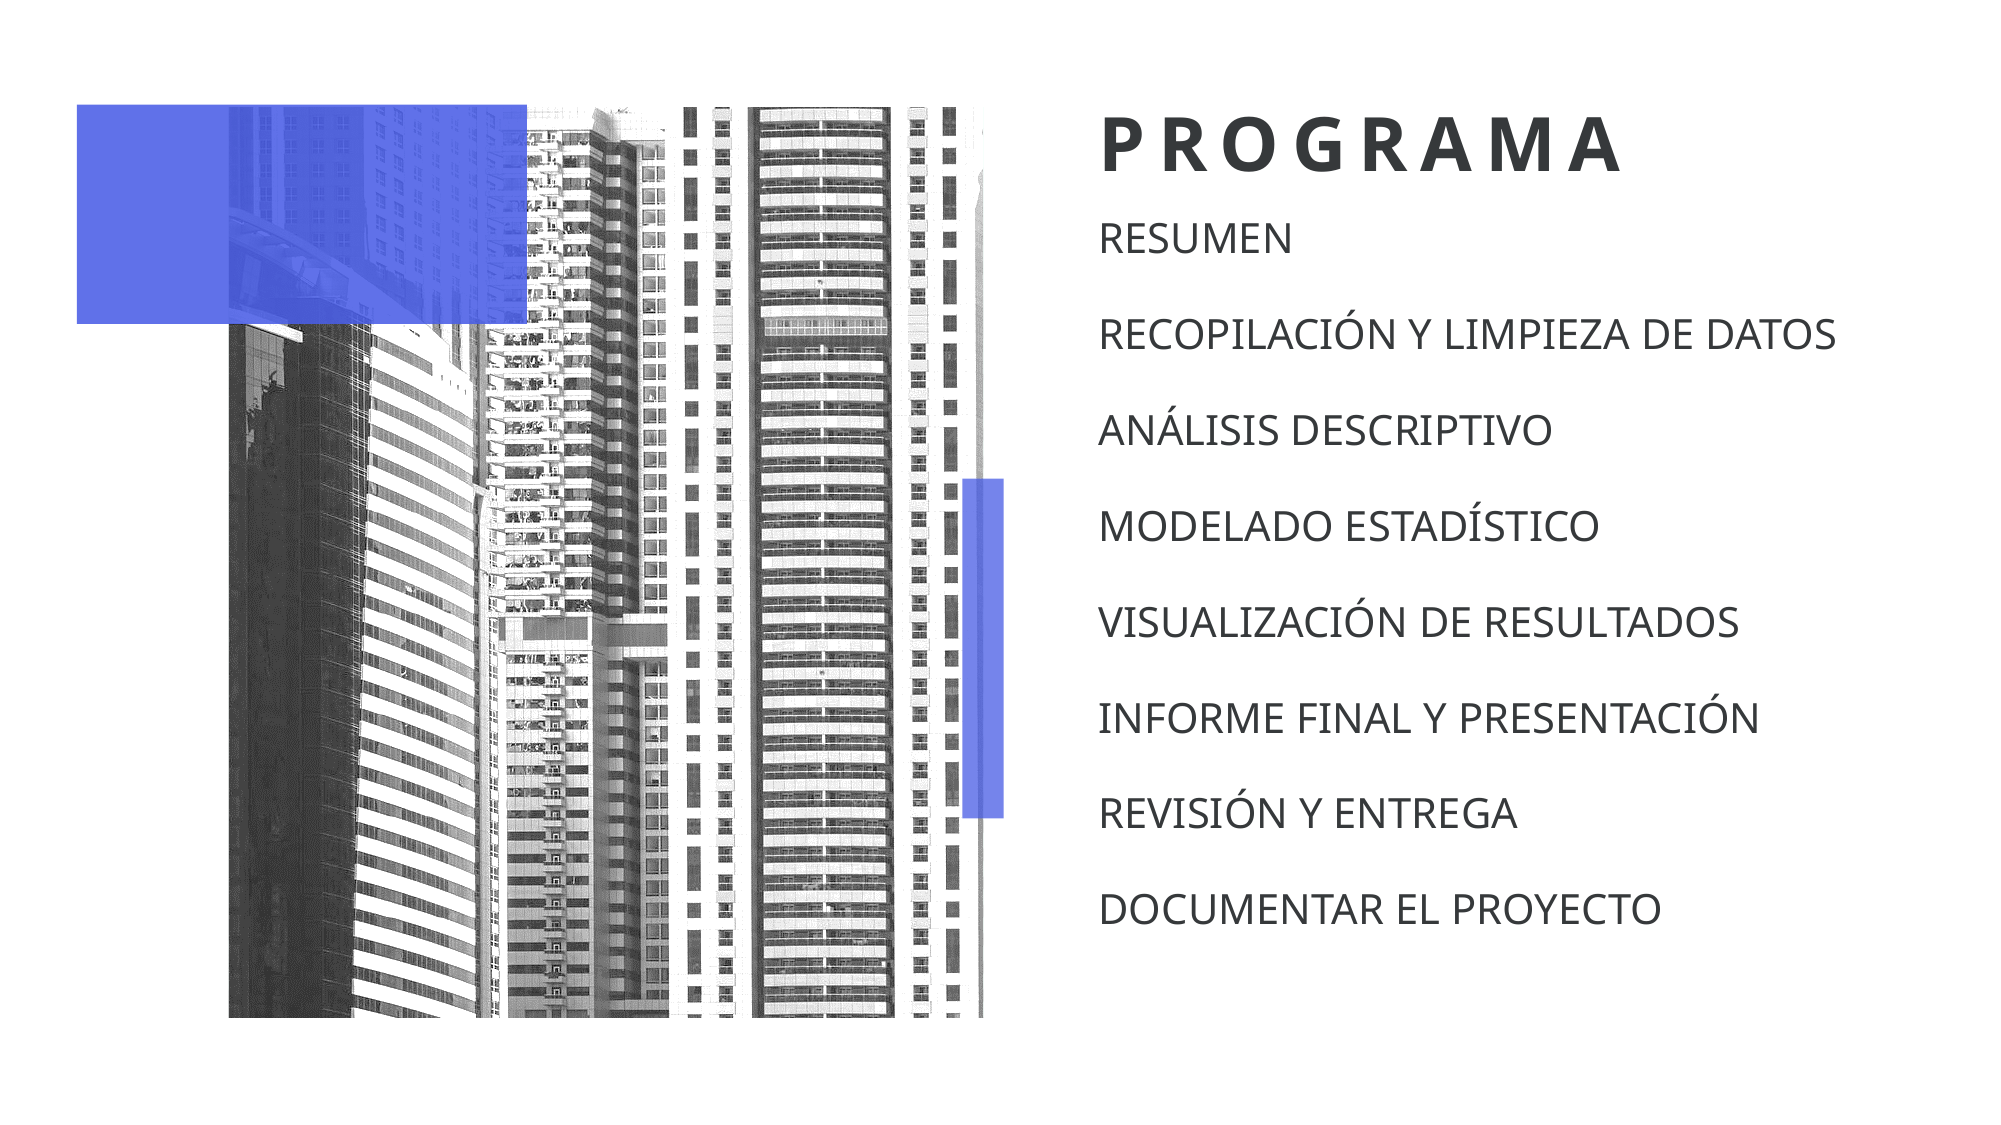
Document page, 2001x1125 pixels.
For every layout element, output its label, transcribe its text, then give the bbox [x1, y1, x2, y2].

title PROGRAMA [1098, 103, 1892, 187]
text_box [76, 104, 527, 324]
text_box [984, 478, 1004, 819]
picture [228, 107, 984, 1018]
list RESUMEN Recopilación y Limpieza de Datos Análisis Descriptivo Modelado Estadístico Visualización de Resultados Informe Final y Presentación Revisión y Entrega Documentar el proyecto [1098, 187, 1924, 1018]
